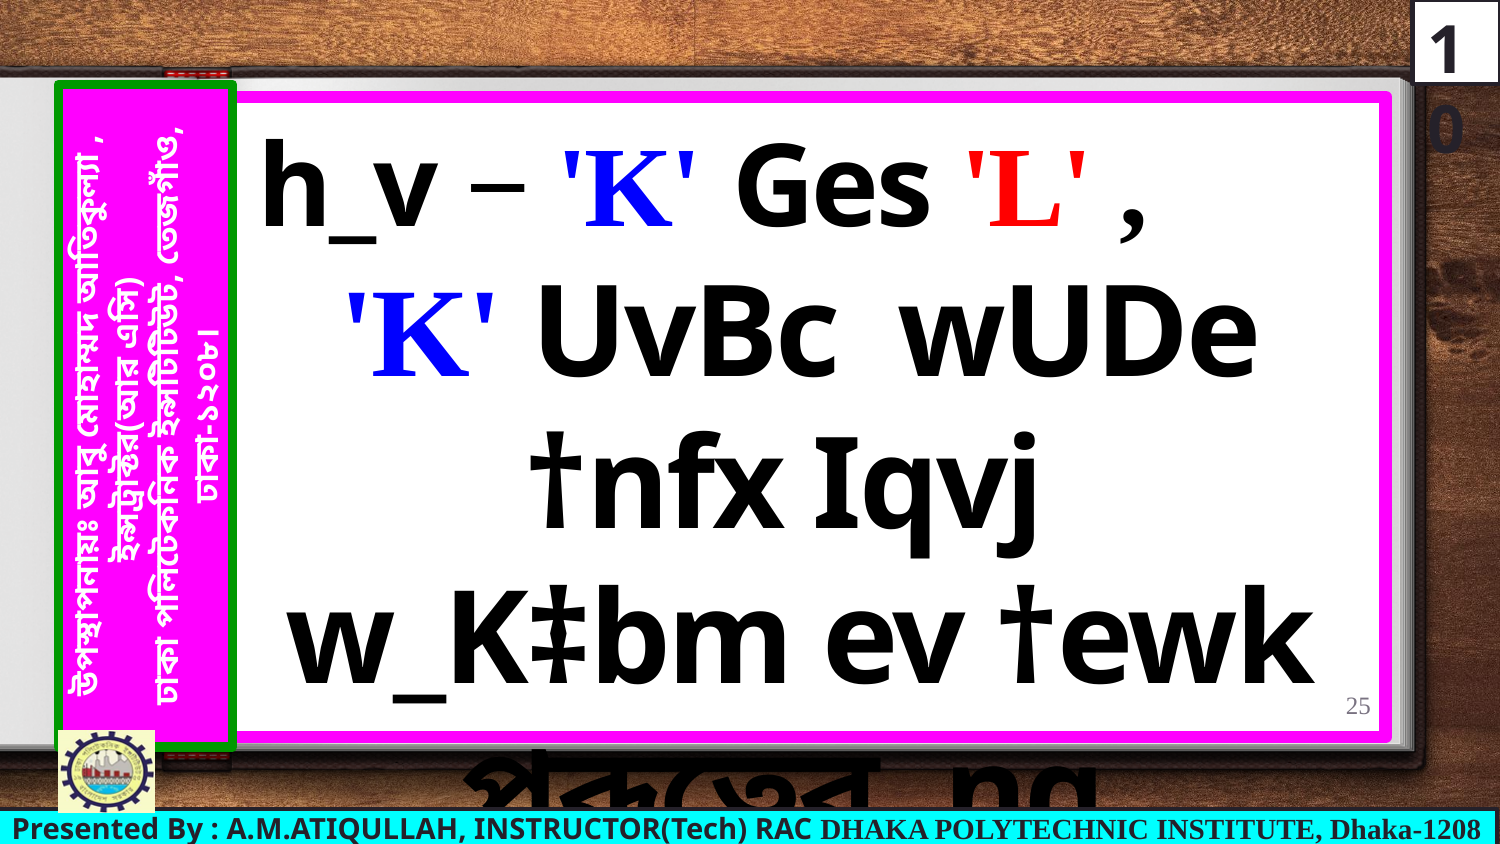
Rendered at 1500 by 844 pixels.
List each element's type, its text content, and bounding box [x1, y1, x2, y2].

text_box 10 [1410, 0, 1500, 86]
subtitle h_v − 'K' Ges 'L' , 'K' UvBc wUDe †nfx Iqvj w_K‡bm ev †ewk পূরূত্বের nq Ges 'L' UvBc wUDe [233, 95, 1388, 739]
slide_number 25 [1295, 672, 1386, 737]
picture [0, 0, 1500, 844]
text_box উপস্থাপনায়ঃ আবু মোহাম্মদ আতিকুল্যা , ইন্সট্রাক্টর(আর এসি) ঢাকা পলিটেকনিক ইন্সটিটিউট, তেজগাঁও, ঢাকা-১২০৮। [58, 84, 233, 747]
text_box Presented By : A.M.ATIQULLAH, INSTRUCTOR(Tech) RAC DHAKA POLYTECHNIC INSTITUTE, Dhaka-1208 [0, 807, 1499, 844]
